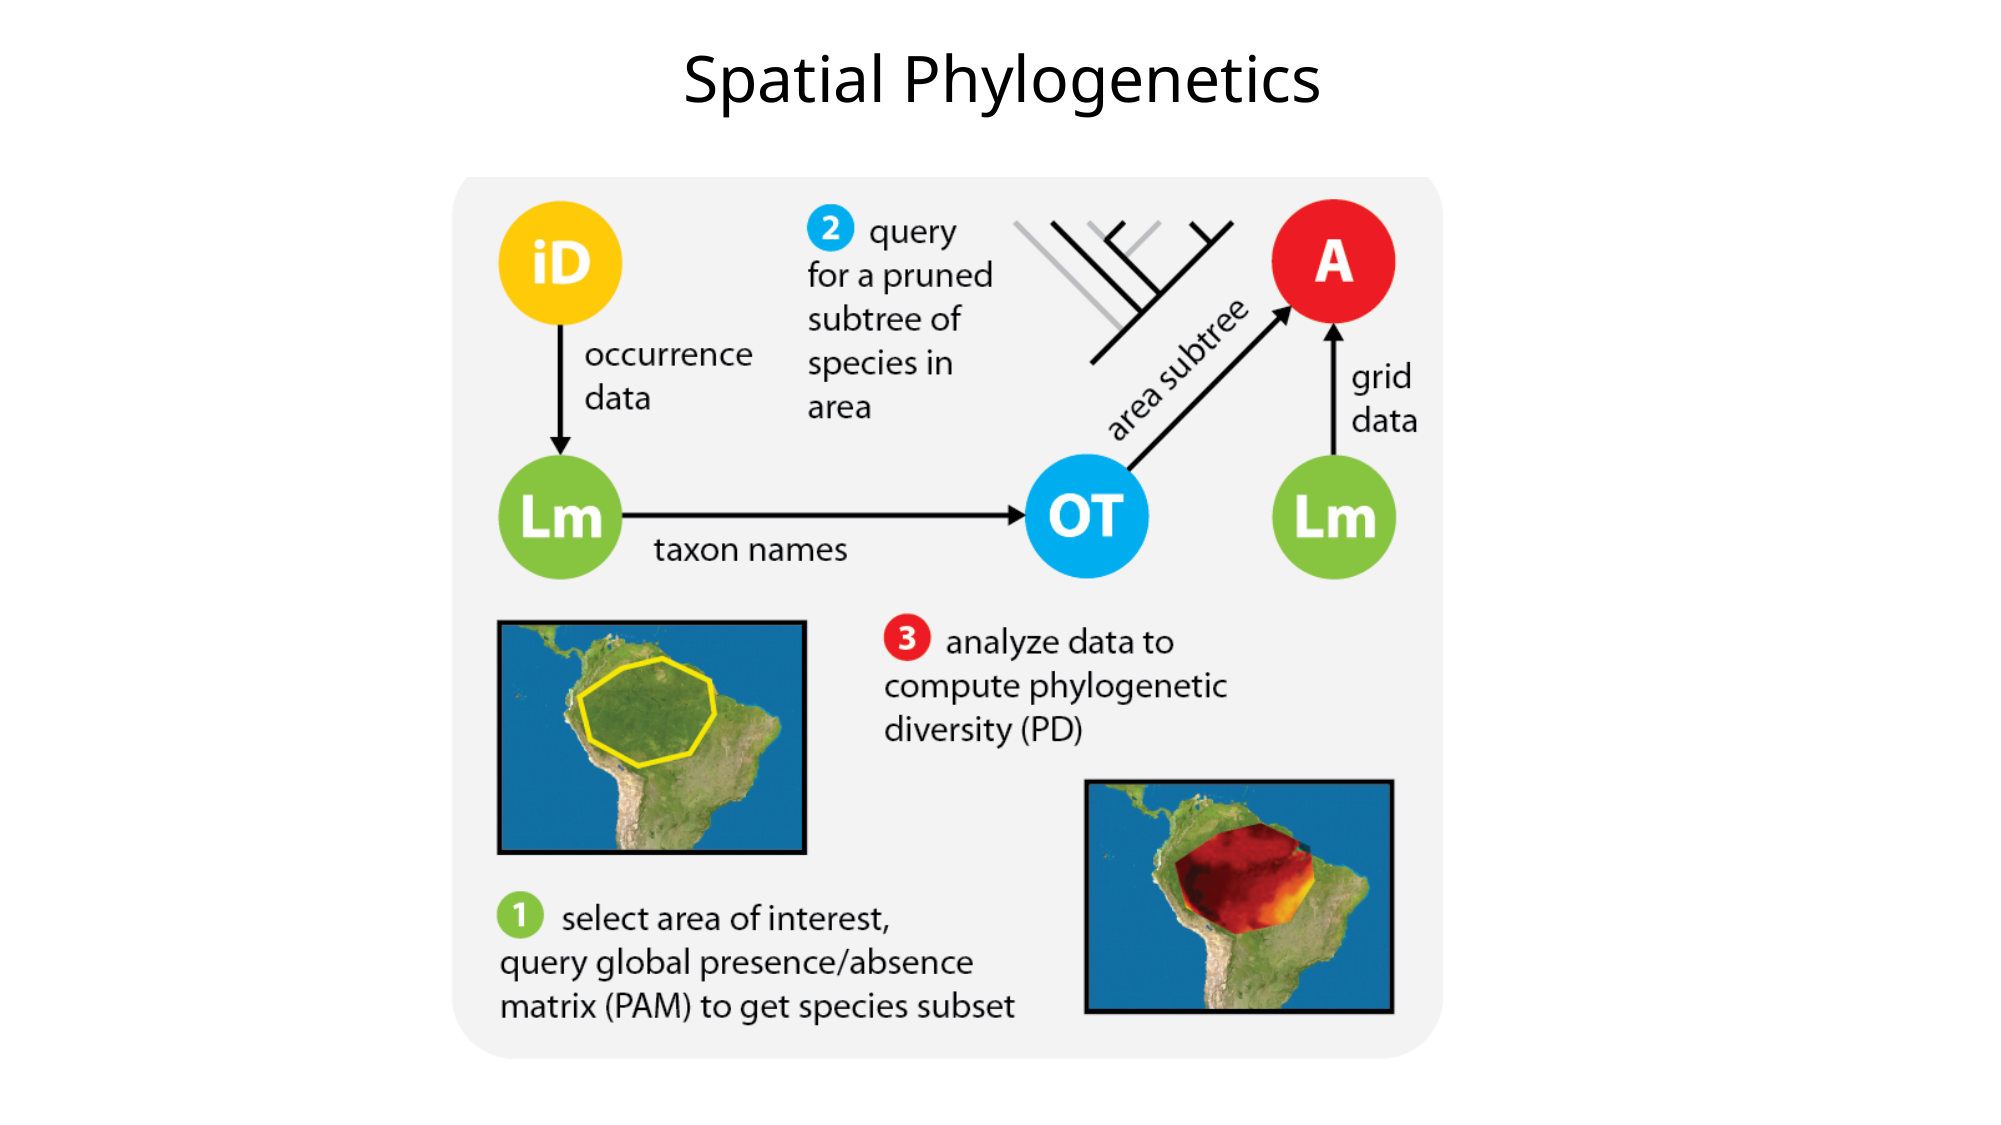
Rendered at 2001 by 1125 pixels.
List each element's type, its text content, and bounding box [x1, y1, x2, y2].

picture [431, 177, 1450, 1090]
title Spatial Phylogenetics [355, 38, 1650, 202]
